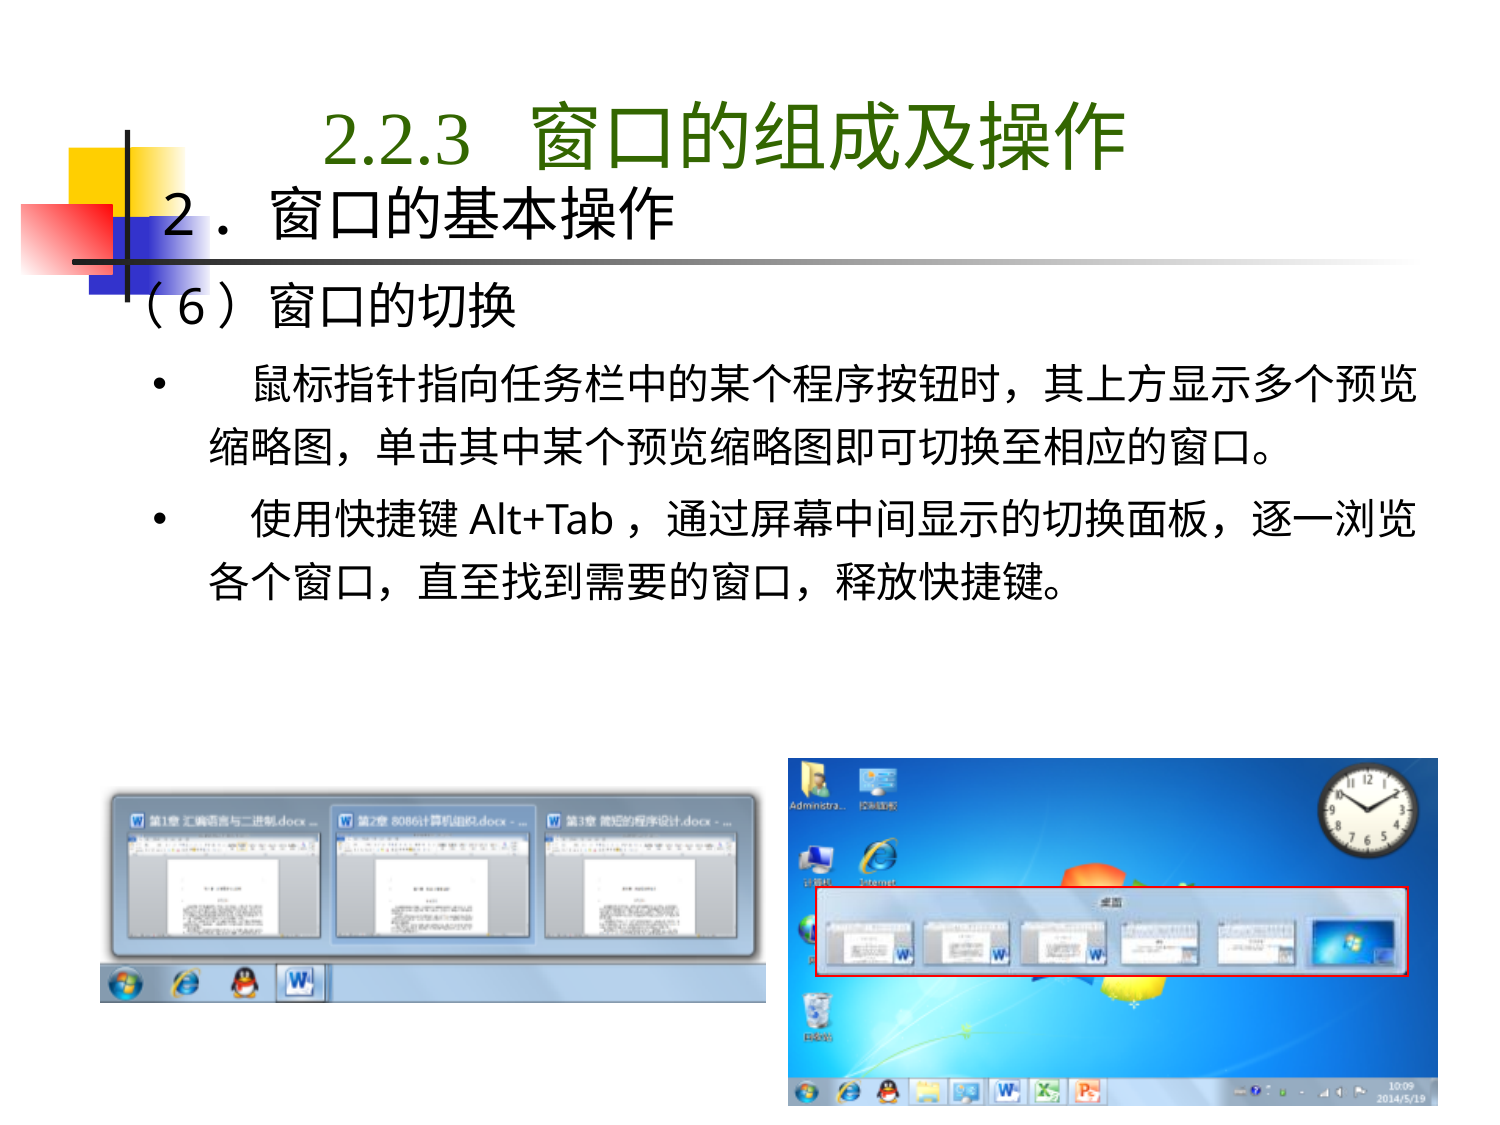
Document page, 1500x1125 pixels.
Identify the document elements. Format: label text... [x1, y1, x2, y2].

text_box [787, 758, 1438, 1107]
text_box 使用快捷键Alt+Tab，通过屏幕中间显示的切换面板，逐一浏览各个窗口，直至找到需要的窗口，释放快捷键。 [137, 473, 1438, 613]
text_box 鼠标指针指向任务栏中的某个程序按钮时，其上方显示多个预览缩略图，单击其中某个预览缩略图即可切换至相应的窗口。 [137, 338, 1438, 473]
title 2.2.3 窗口的组成及操作 [307, 0, 1500, 188]
picture [100, 786, 766, 1004]
text_box 2．窗口的基本操作 [147, 169, 1272, 255]
text_box （6）窗口的切换 [100, 267, 912, 342]
